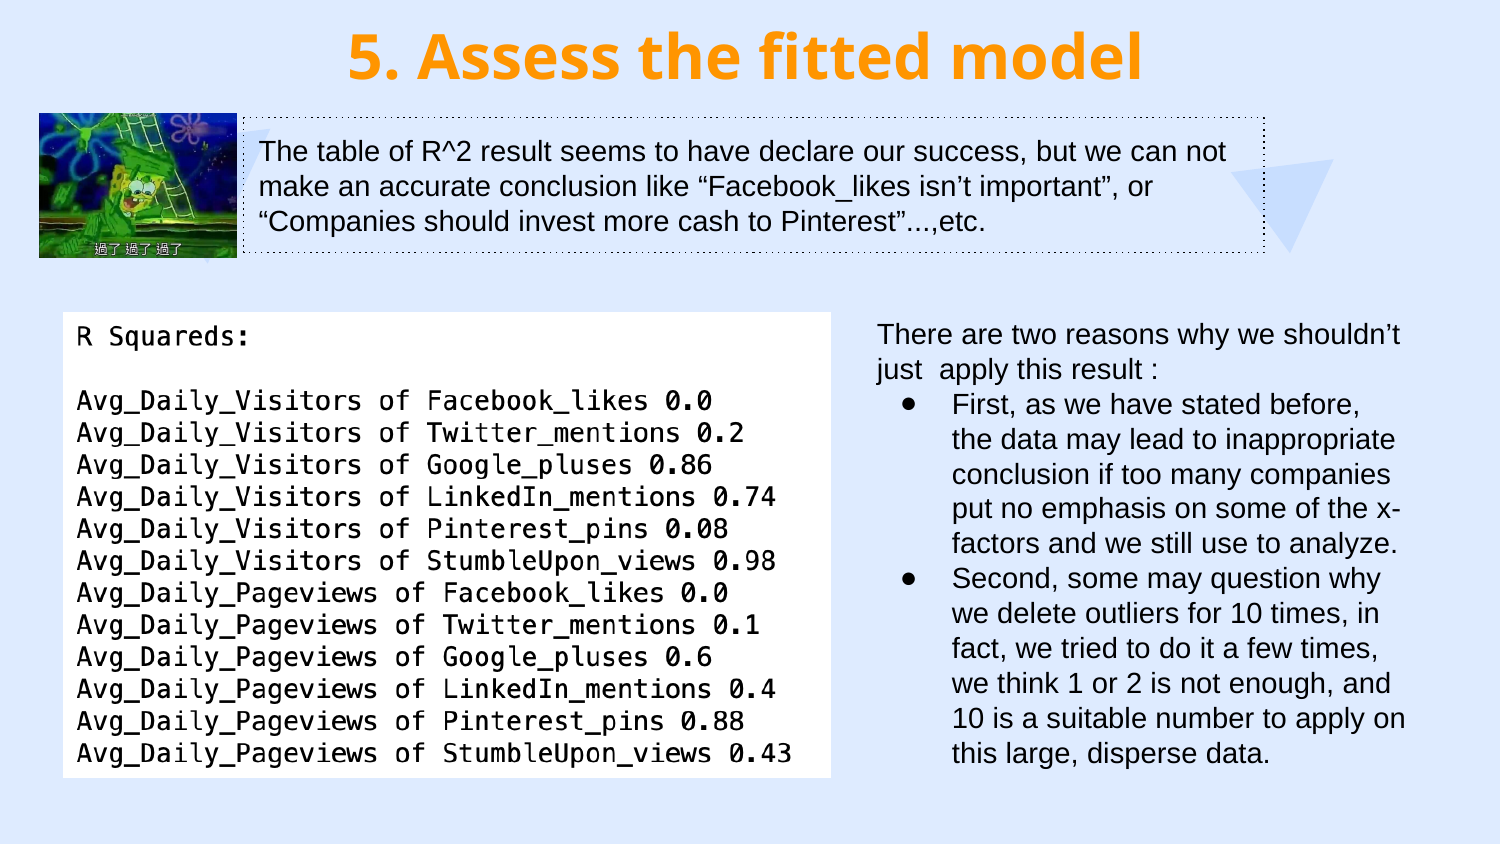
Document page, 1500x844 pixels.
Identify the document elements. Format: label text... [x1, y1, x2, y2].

text_box 5. Assess the fitted model [112, 1, 1381, 107]
text_box There are two reasons why we shouldn’t just apply this result : First, as we have stated before, the data may lead to inappropriate conclusion if too many companies put no emphasis on some of the x-factors and we still use to analyze. Second, some may question why we delete outliers for 10 times, in fact, we tried to do it a few times, we think 1 or 2 is not enough, and 10 is a suitable number to apply on this large, disperse data. [861, 300, 1438, 820]
text_box The table of R^2 result seems to have declare our success, but we can not make an accurate conclusion like “Facebook_likes isn’t important”, or “Companies should invest more cash to Pinterest”...,etc. [243, 117, 1264, 253]
picture [39, 113, 237, 259]
picture [63, 311, 831, 779]
